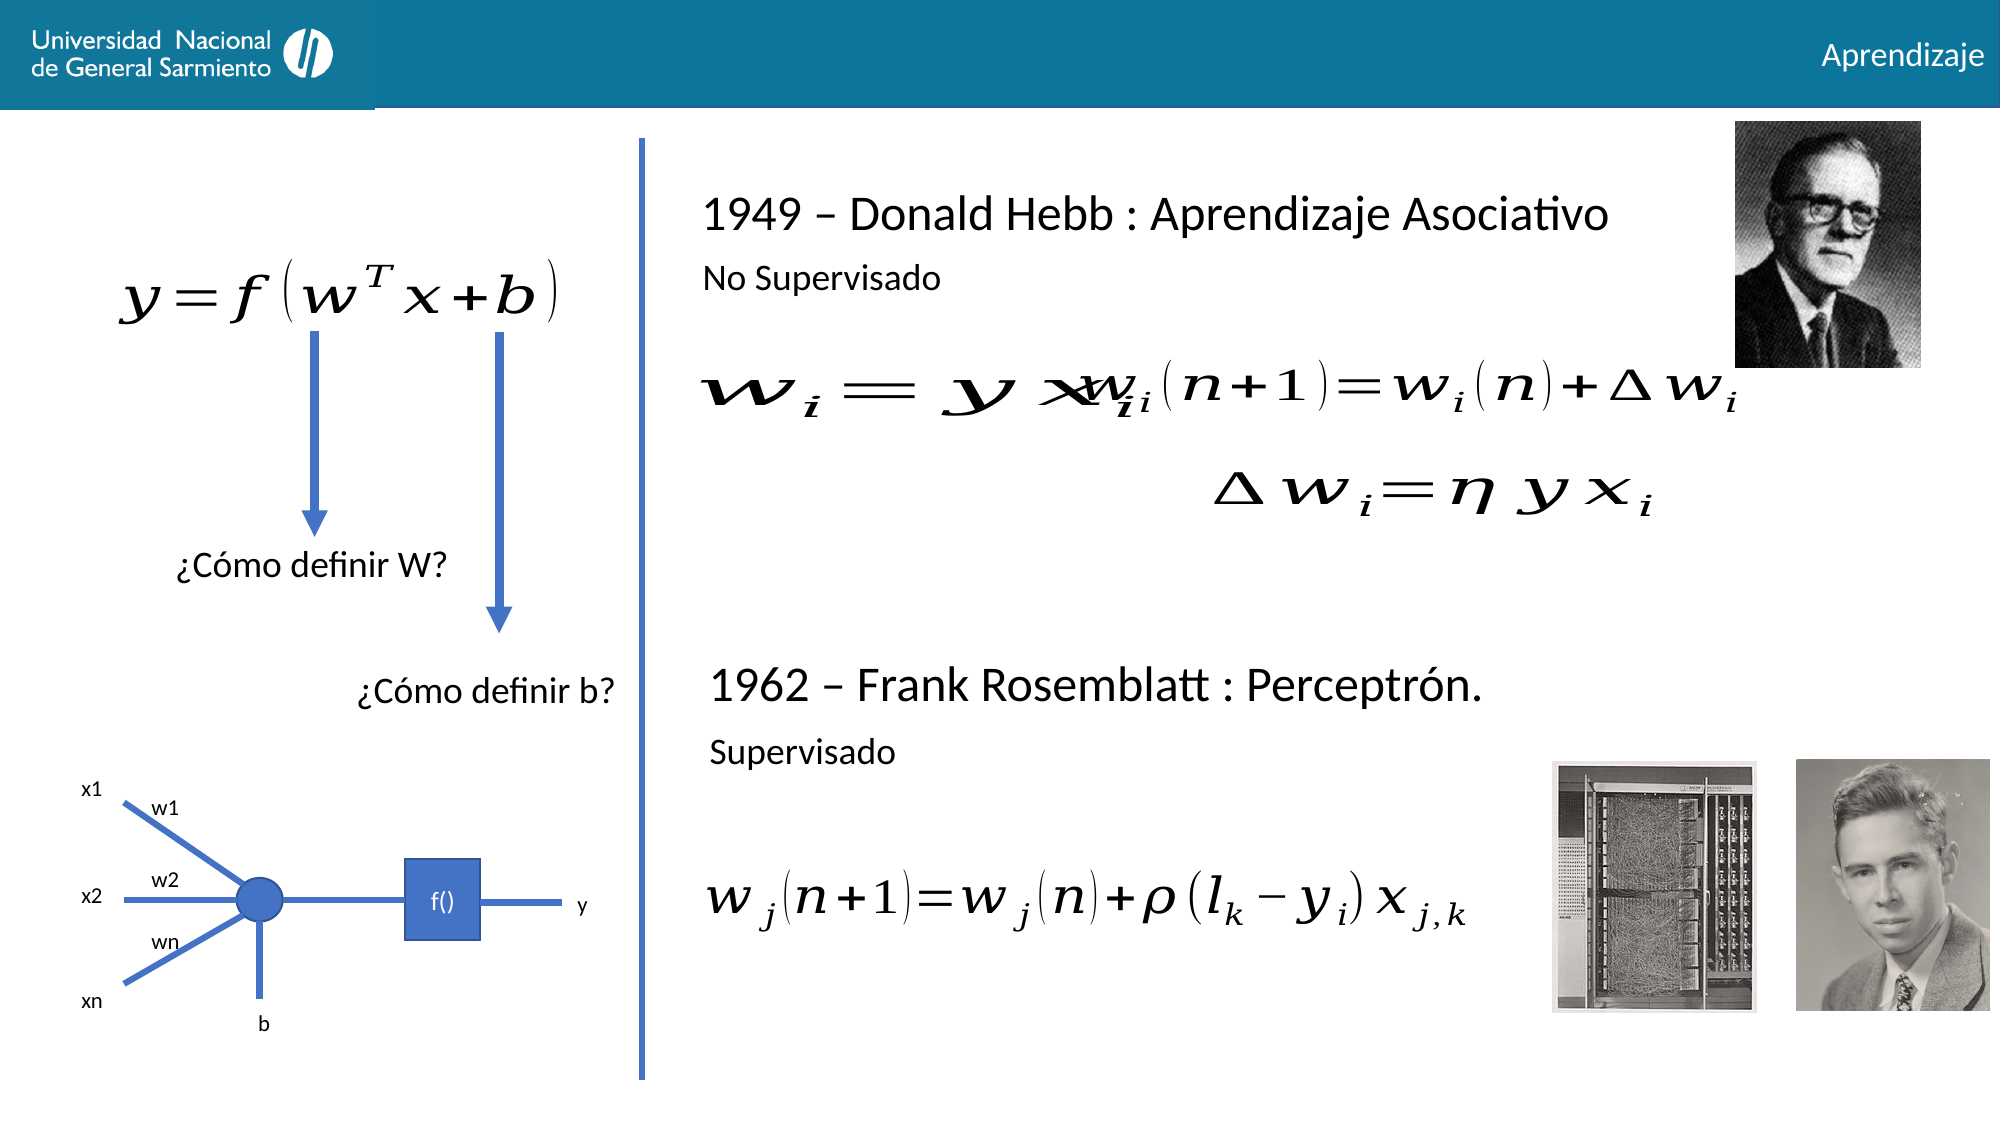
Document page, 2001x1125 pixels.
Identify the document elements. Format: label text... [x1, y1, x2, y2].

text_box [0, 0, 2000, 110]
text_box 1962 – Frank Rosemblatt : Perceptrón. [693, 644, 1603, 701]
picture [1735, 121, 1921, 368]
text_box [66, 766, 620, 1045]
picture [1795, 759, 1990, 1011]
text_box ¿Cómo definir b? [341, 658, 632, 719]
text_box No Supervisado [687, 245, 957, 305]
picture [1552, 761, 1757, 1013]
text_box ¿Cómo definir W? [160, 532, 464, 592]
text_box Supervisado [694, 719, 912, 780]
text_box 1949 – Donald Hebb : Aprendizaje Asociativo [686, 172, 1625, 248]
